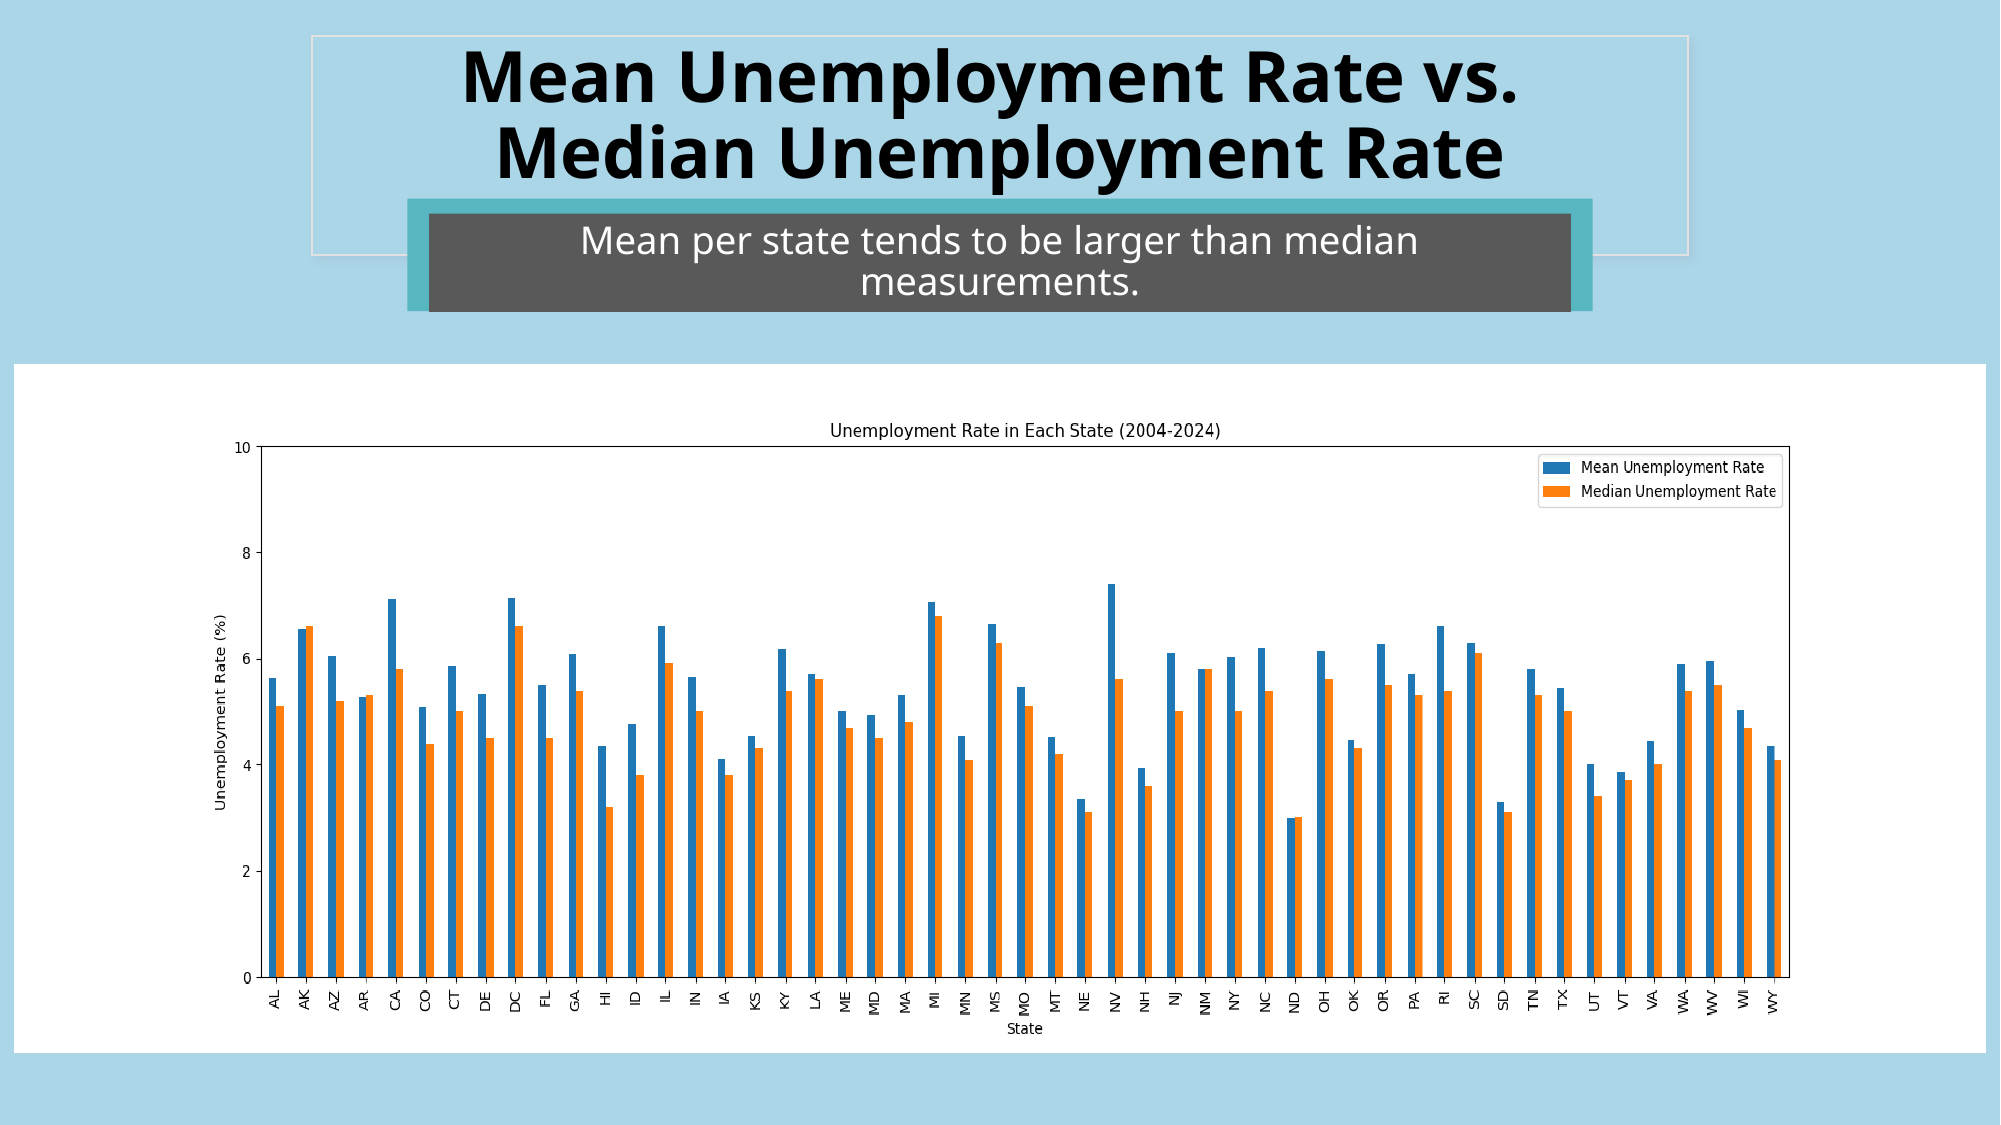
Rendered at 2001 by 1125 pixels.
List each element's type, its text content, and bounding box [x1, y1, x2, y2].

list Mean per state tends to be larger than median measurements. [429, 213, 1571, 312]
picture [13, 363, 1987, 1054]
text_box [0, 0, 2000, 1125]
text_box [311, 35, 1689, 256]
title Mean Unemployment Rate vs. Median Unemployment Rate [345, 36, 1655, 199]
text_box [406, 197, 1594, 313]
